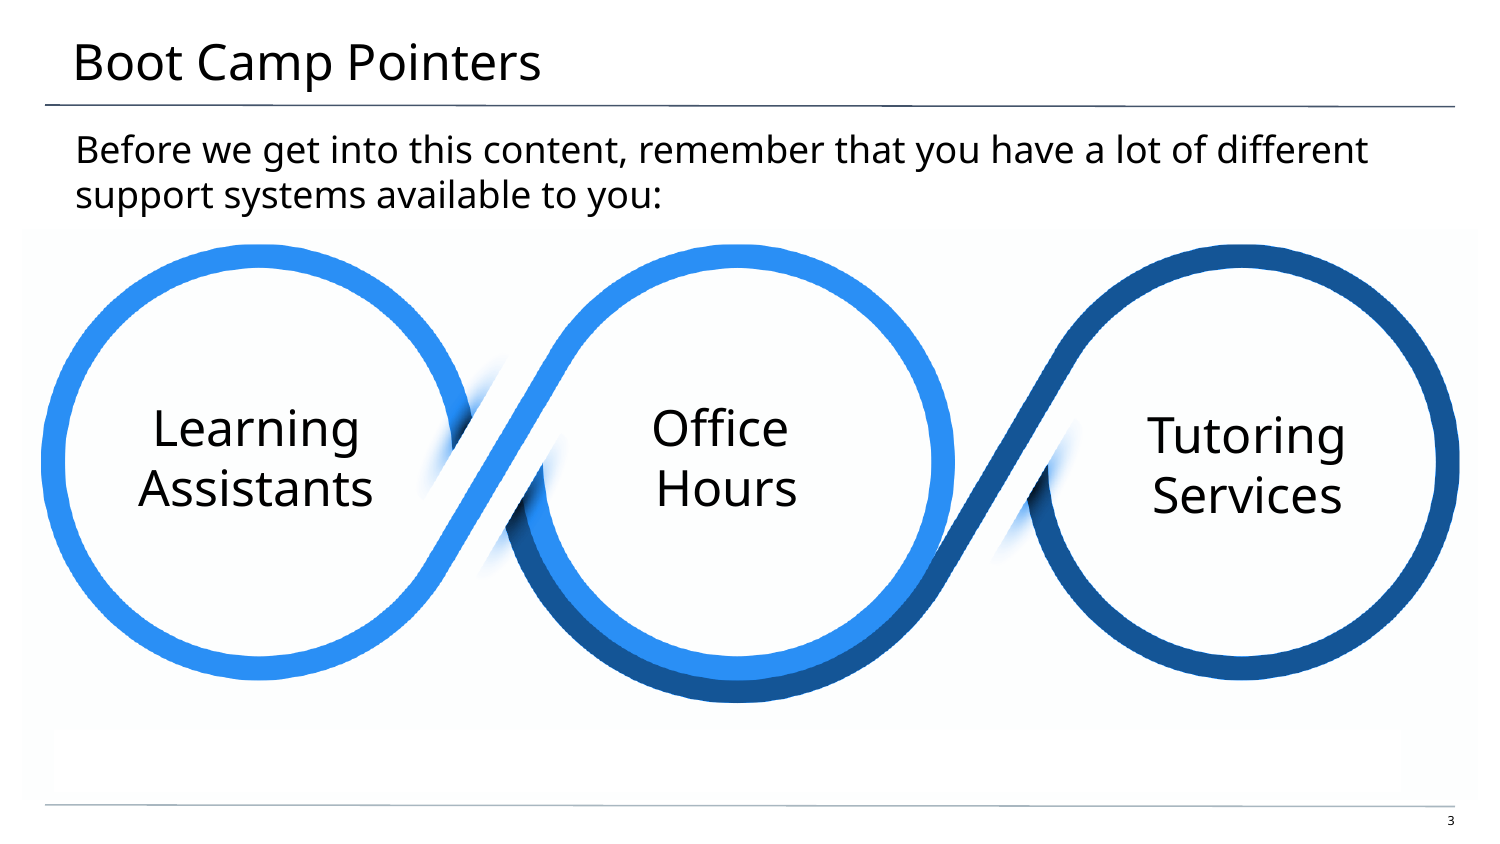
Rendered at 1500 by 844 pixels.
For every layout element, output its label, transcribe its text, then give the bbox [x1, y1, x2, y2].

subtitle Before we get into this content, remember that you have a lot of different support systems available to you: [0, 110, 1500, 171]
title Boot Camp Pointers [0, 0, 1500, 88]
picture [22, 229, 1478, 800]
